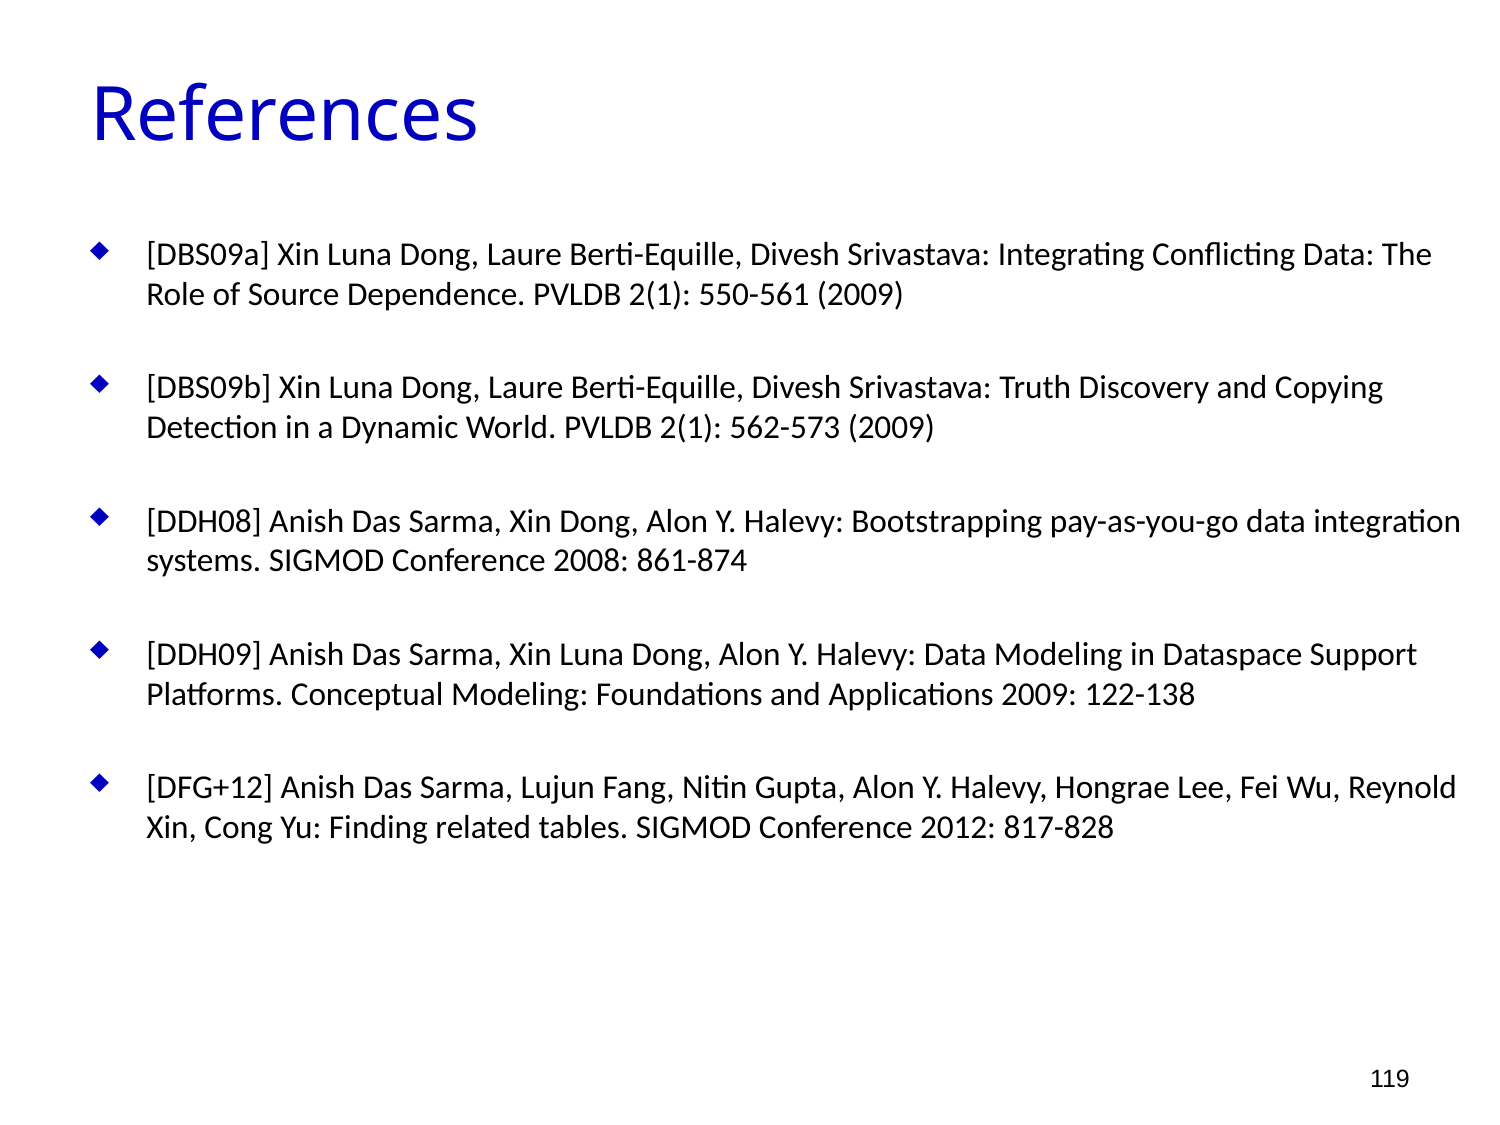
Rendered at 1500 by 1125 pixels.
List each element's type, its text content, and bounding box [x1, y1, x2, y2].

list [DBS09a] Xin Luna Dong, Laure Berti-Equille, Divesh Srivastava: Integrating Conflicting Data: The Role of Source Dependence. PVLDB 2(1): 550-561 (2009) [DBS09b] Xin Luna Dong, Laure Berti-Equille, Divesh Srivastava: Truth Discovery and Copying Detection in a Dynamic World. PVLDB 2(1): 562-573 (2009) [DDH08] Anish Das Sarma, Xin Dong, Alon Y. Halevy: Bootstrapping pay-as-you-go data integration systems. SIGMOD Conference 2008: 861-874 [DDH09] Anish Das Sarma, Xin Luna Dong, Alon Y. Halevy: Data Modeling in Dataspace Support Platforms. Conceptual Modeling: Foundations and Applications 2009: 122-138 [DFG+12] Anish Das Sarma, Lujun Fang, Nitin Gupta, Alon Y. Halevy, Hongrae Lee, Fei Wu, Reynold Xin, Cong Yu: Finding related tables. SIGMOD Conference 2012: 817-828 [74, 224, 1500, 963]
slide_number 119 [1074, 1025, 1425, 1100]
title References [74, 45, 1426, 176]
